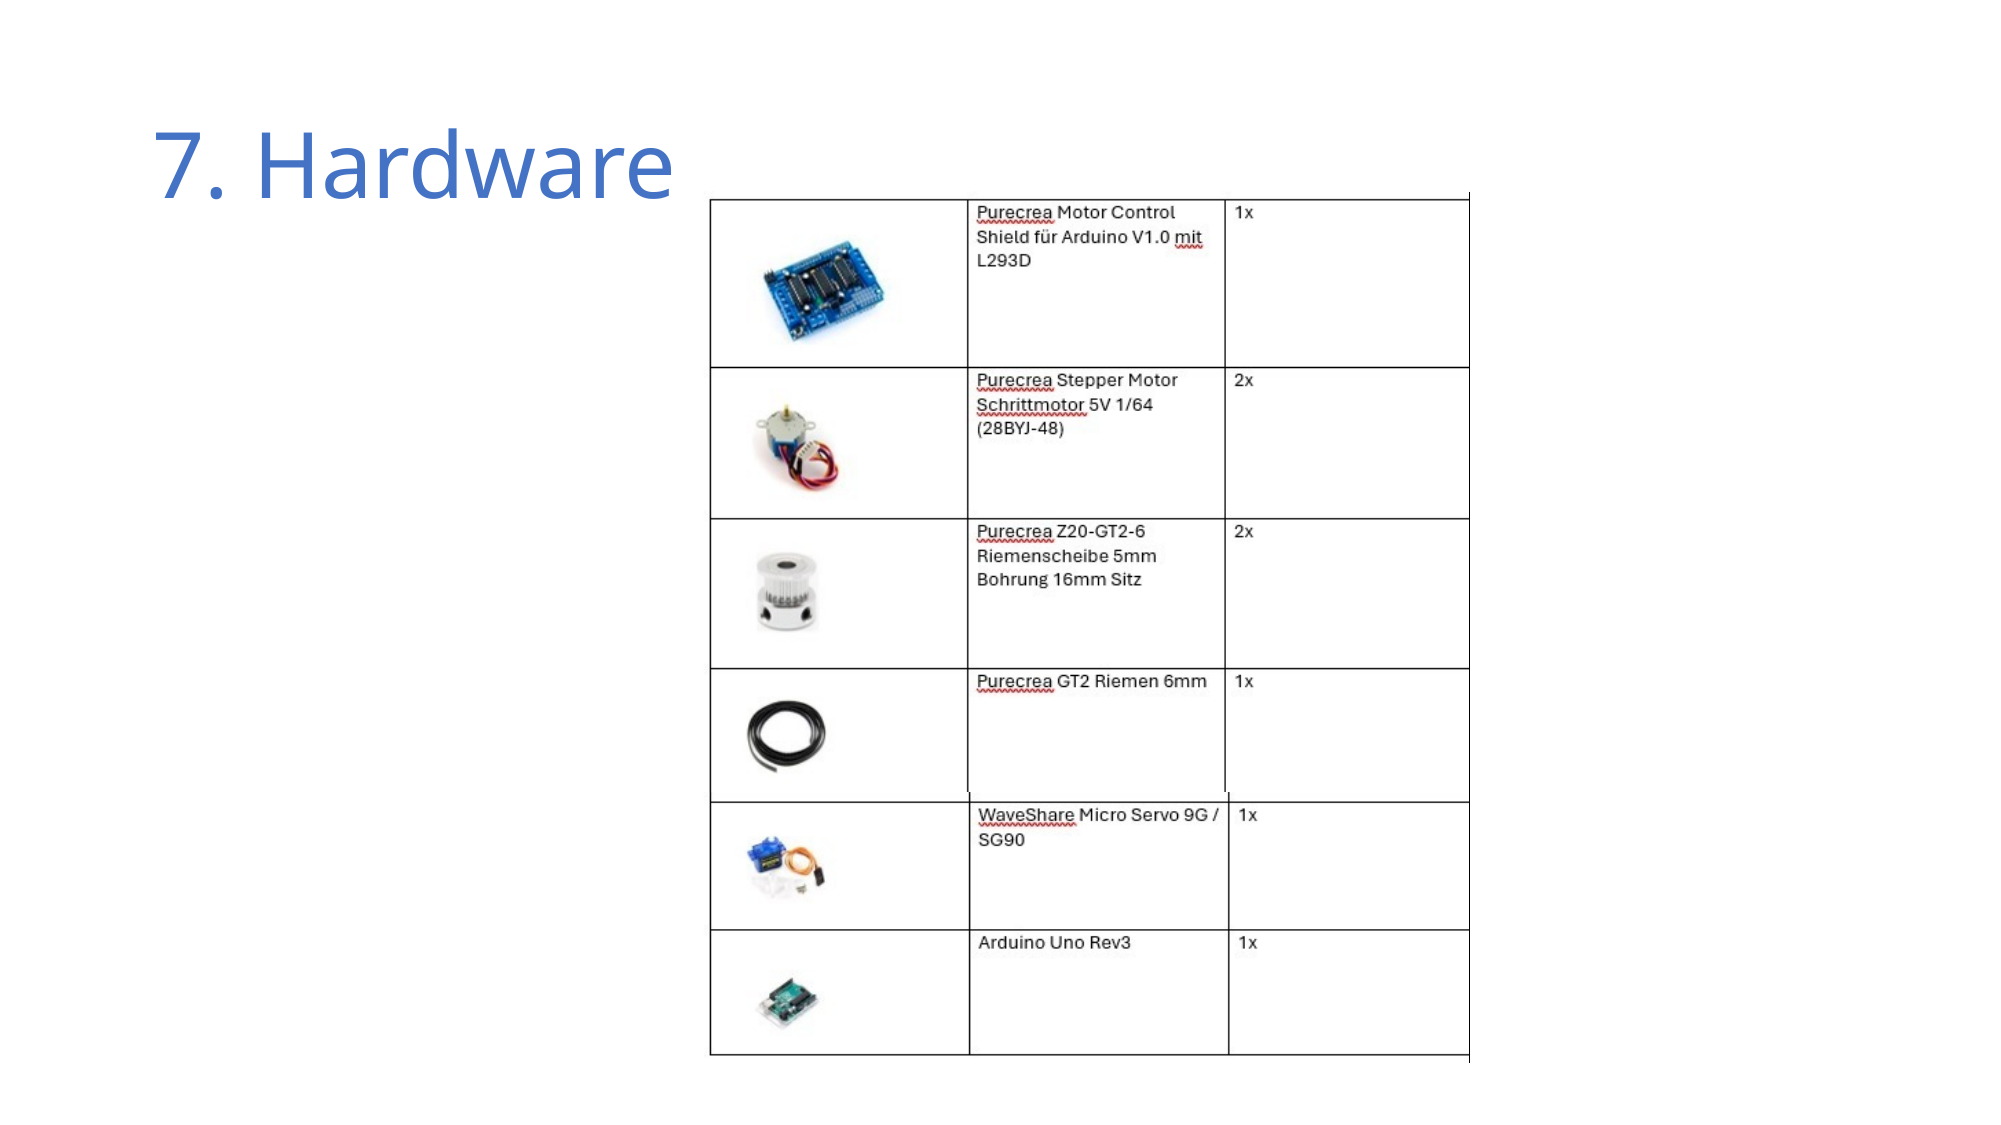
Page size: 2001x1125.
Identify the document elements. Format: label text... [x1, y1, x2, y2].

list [703, 191, 1469, 789]
title 7. Hardware [137, 59, 1863, 278]
picture [703, 789, 1469, 1064]
